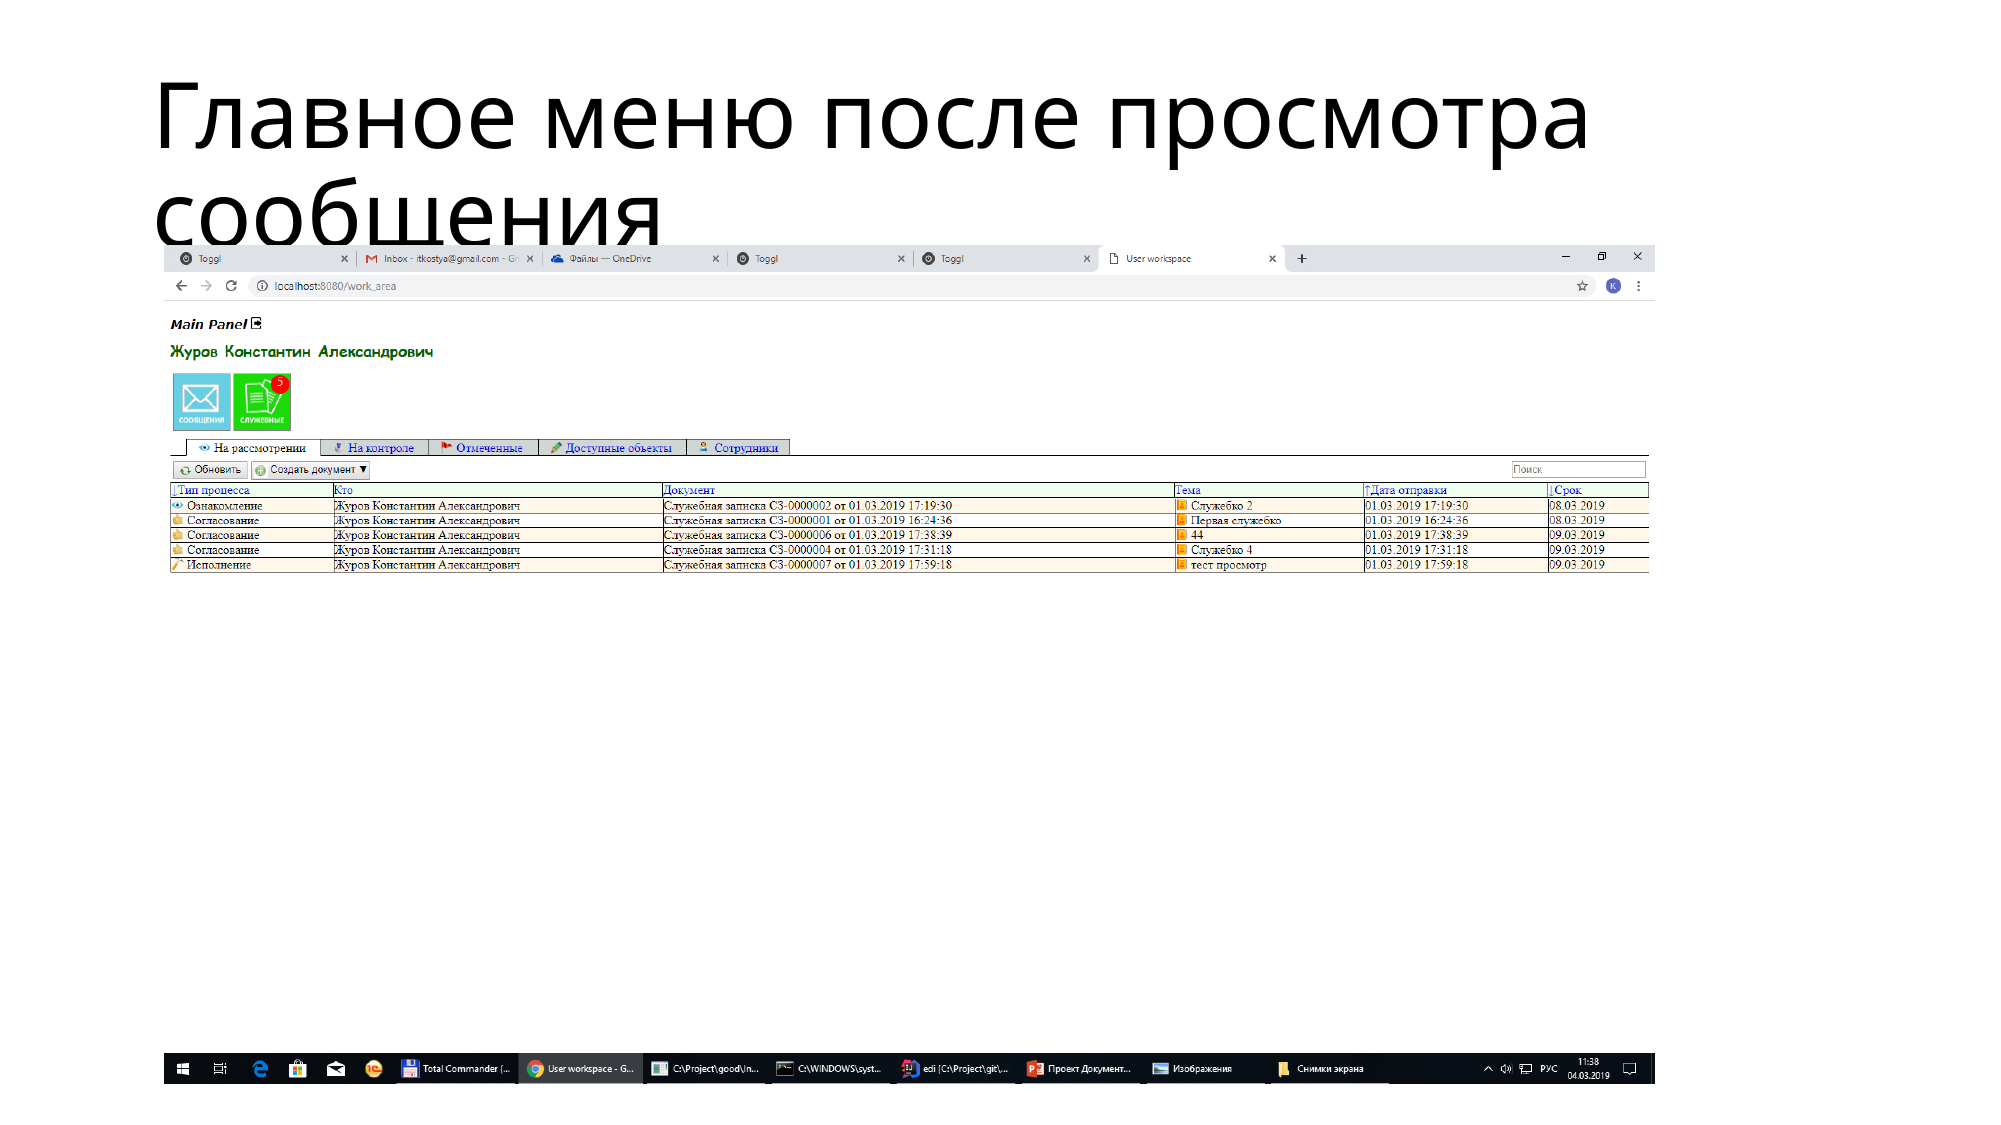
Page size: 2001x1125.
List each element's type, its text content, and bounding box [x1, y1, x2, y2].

title Главное меню после просмотра сообщения [137, 59, 1863, 278]
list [164, 245, 1655, 1084]
